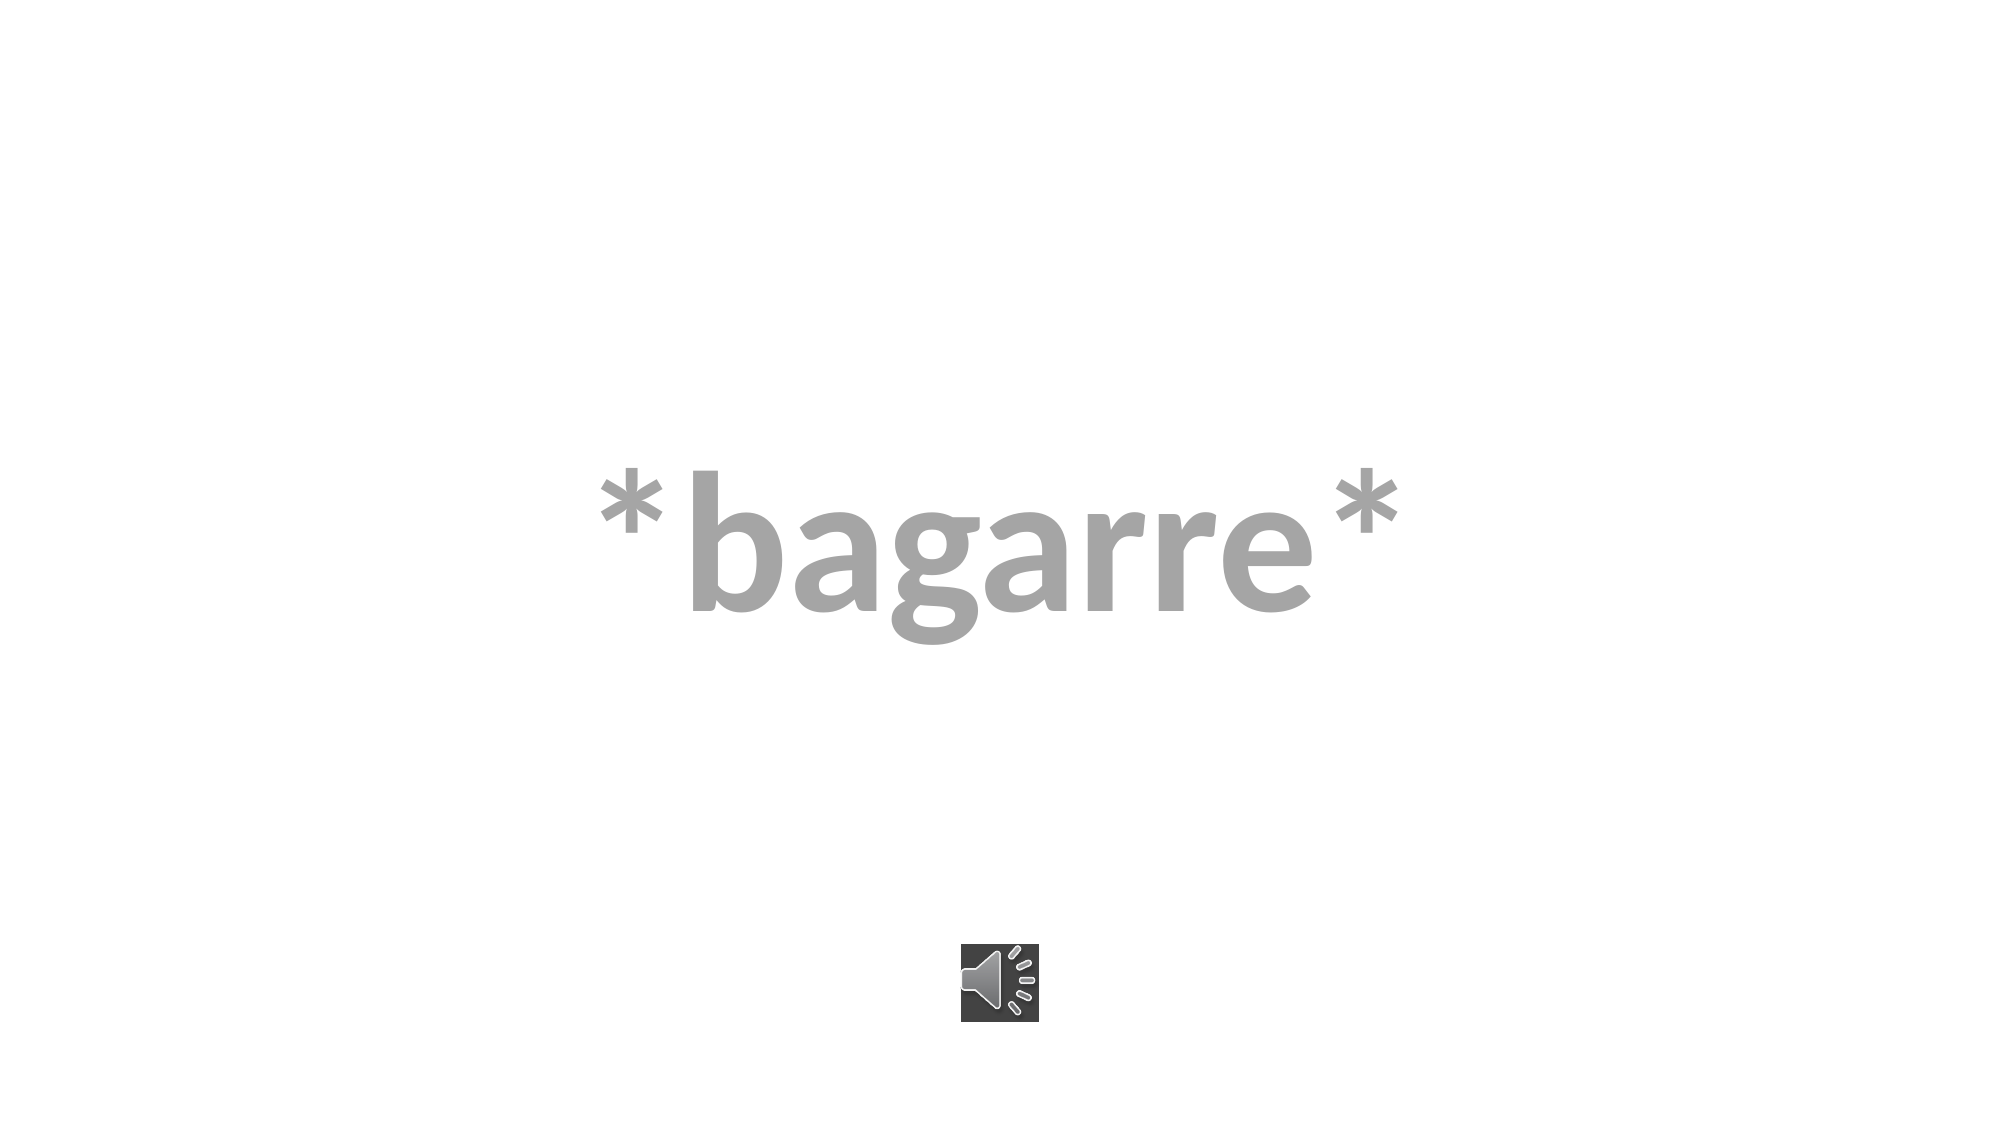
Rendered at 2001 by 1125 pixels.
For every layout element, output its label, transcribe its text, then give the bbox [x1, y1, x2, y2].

picture [959, 942, 1040, 1023]
text_box *bagarre* [566, 403, 1433, 659]
